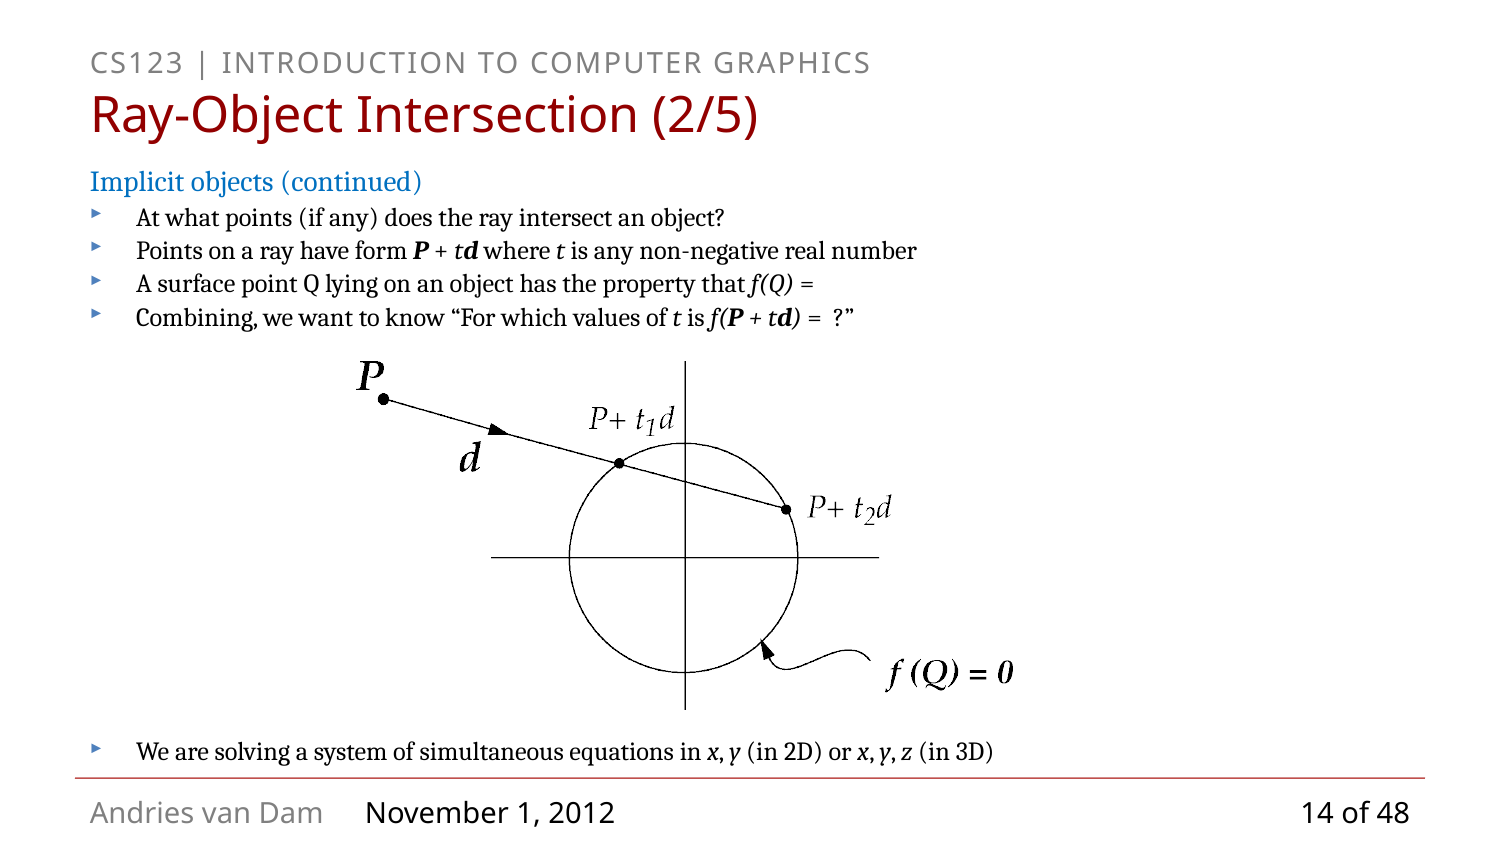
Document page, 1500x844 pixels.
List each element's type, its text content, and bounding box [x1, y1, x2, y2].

footer November 1, 2012 [350, 787, 1213, 827]
slide_number 14 of 48 [1224, 787, 1425, 827]
title Ray-Object Intersection (2/5) [75, 75, 1425, 150]
picture [355, 361, 1013, 710]
